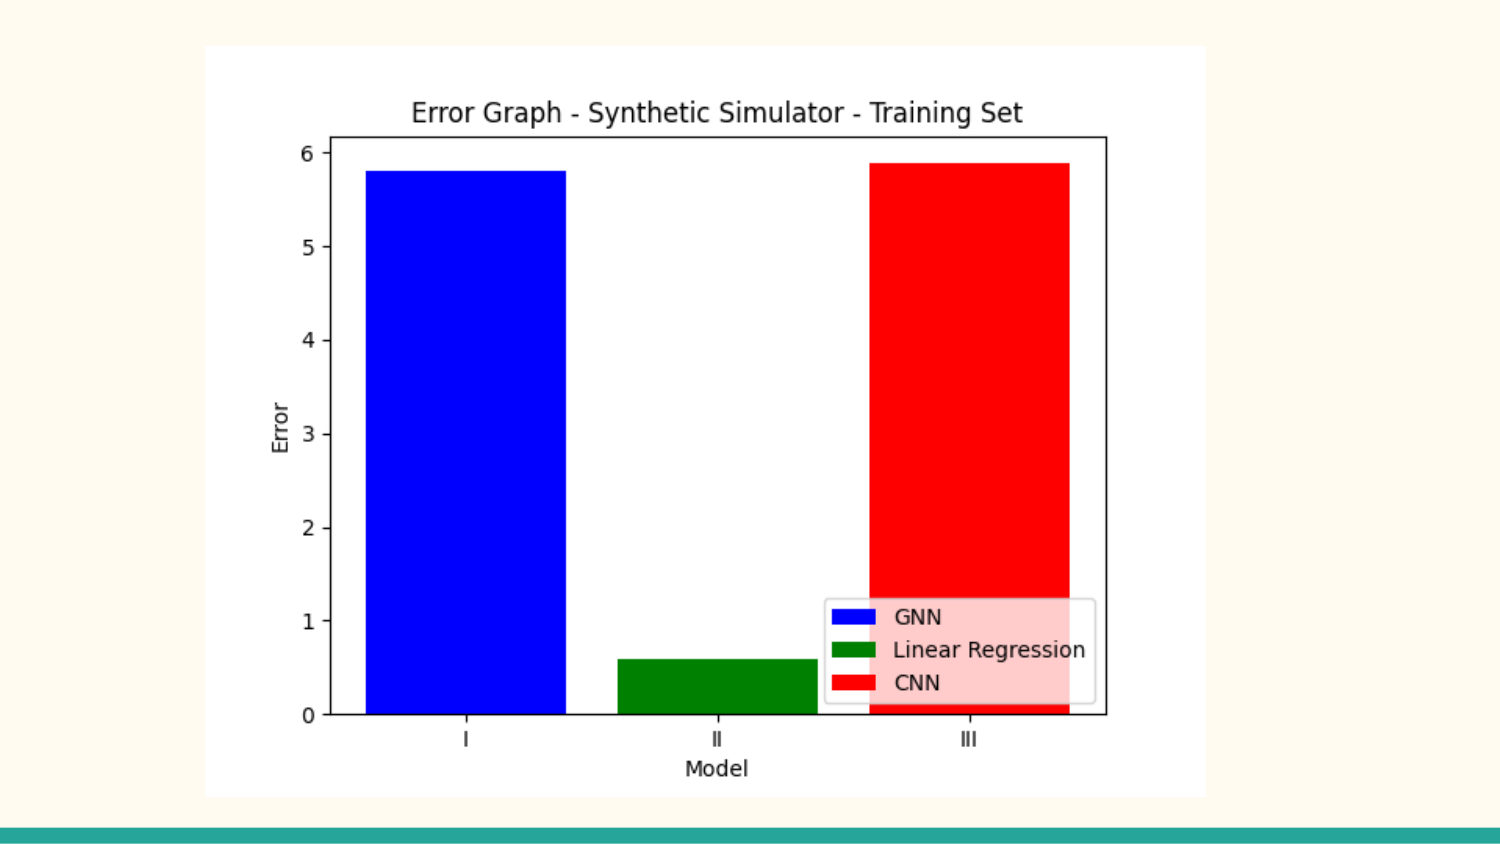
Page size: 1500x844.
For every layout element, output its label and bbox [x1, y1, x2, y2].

picture [205, 46, 1206, 798]
